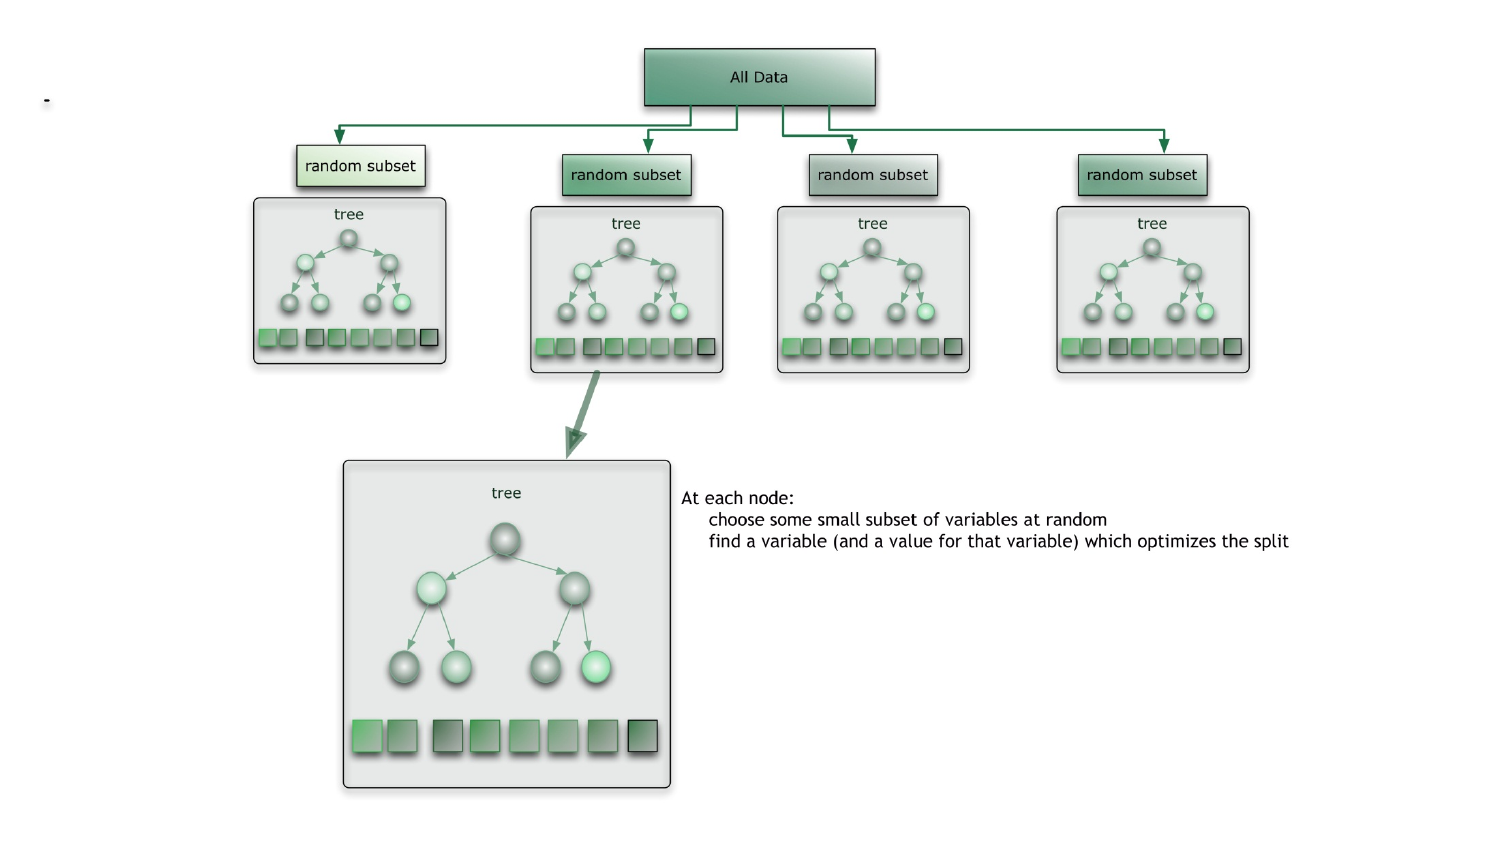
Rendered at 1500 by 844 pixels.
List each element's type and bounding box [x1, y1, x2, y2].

picture [20, 30, 1306, 814]
